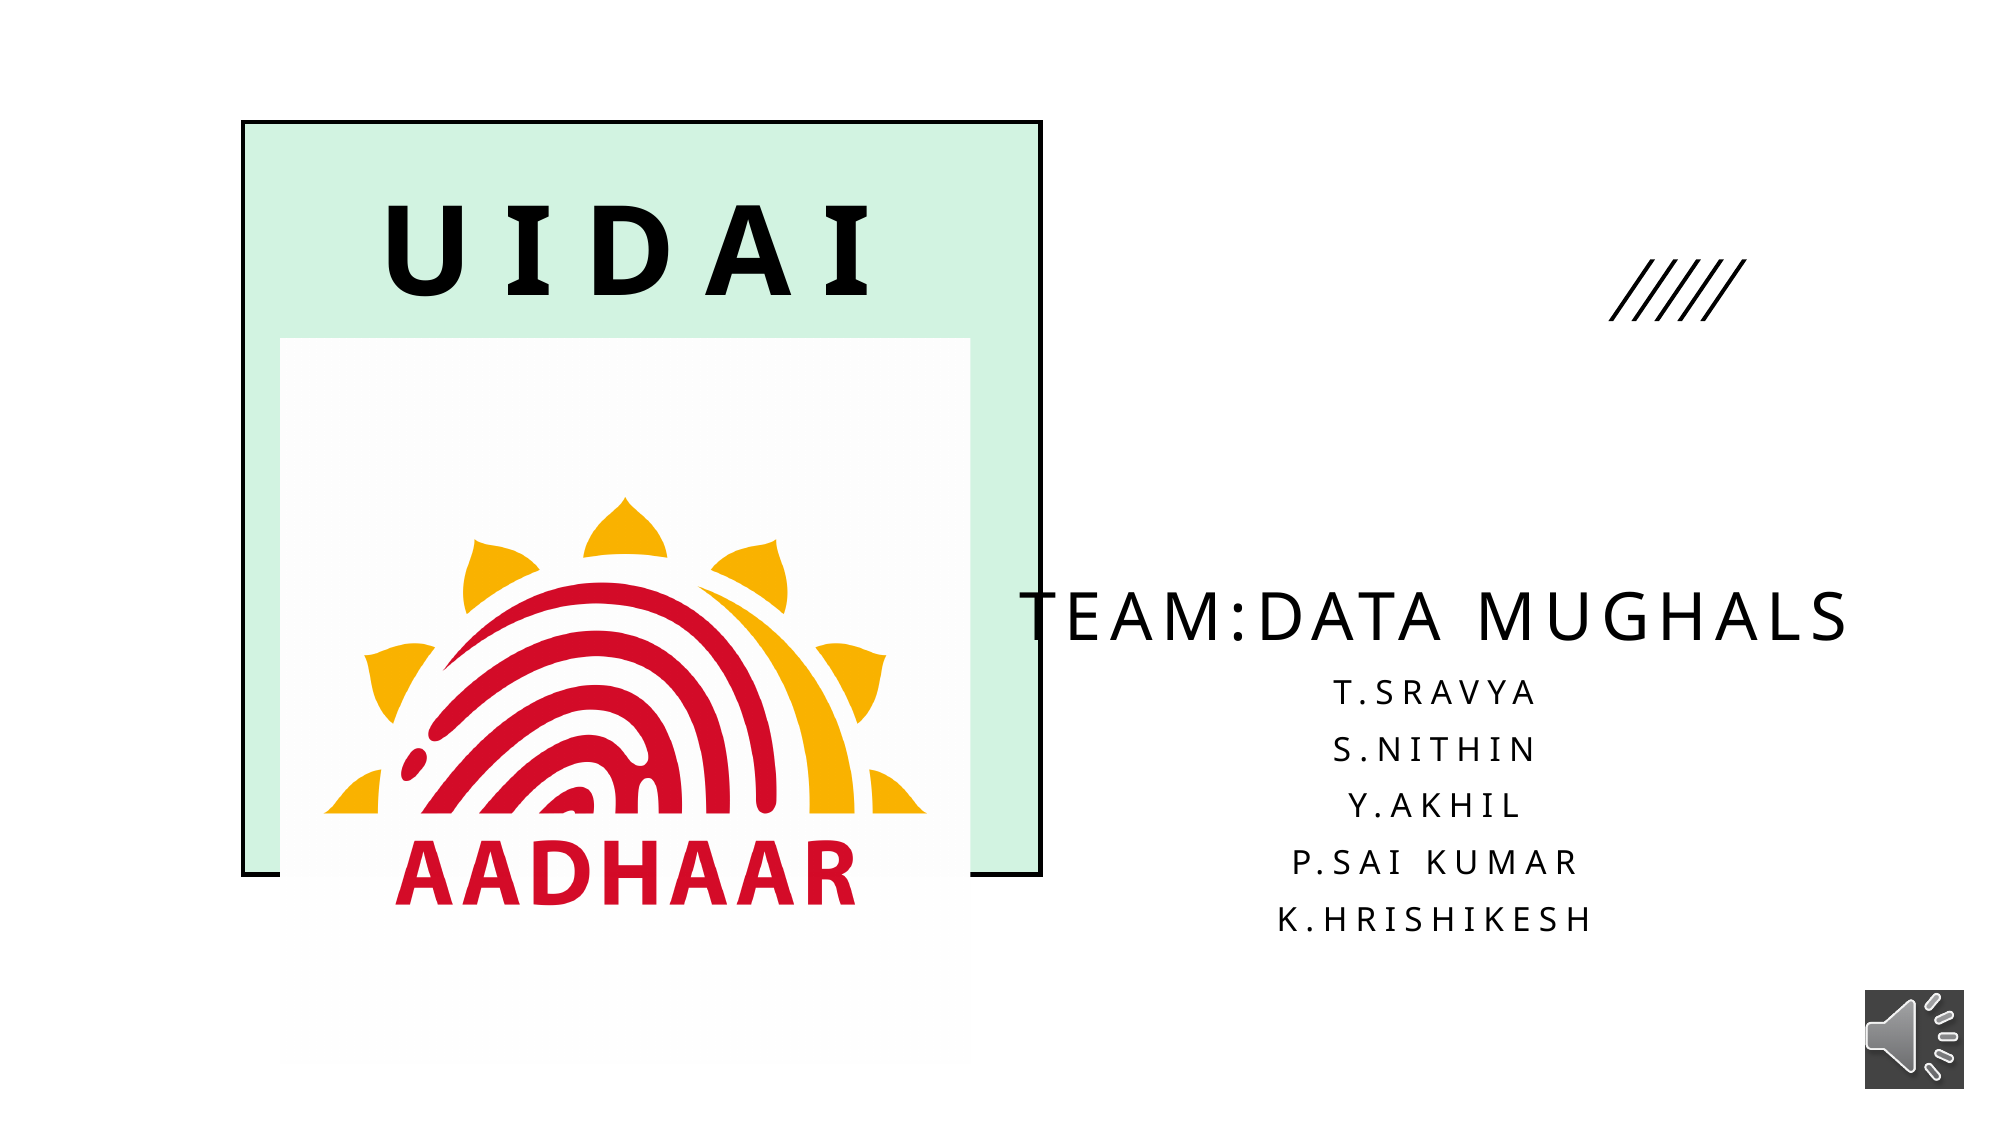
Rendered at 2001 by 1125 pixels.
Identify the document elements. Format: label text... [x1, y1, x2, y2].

subtitle TEAM:DATA MUGHALS T.SRAVYA S.NITHIN Y.AKHIL P.SAI KUMAR K.HRISHIKESH [953, 575, 1915, 1077]
picture [280, 338, 971, 1064]
title UIDAI [249, 131, 1001, 380]
picture [1864, 989, 1965, 1090]
